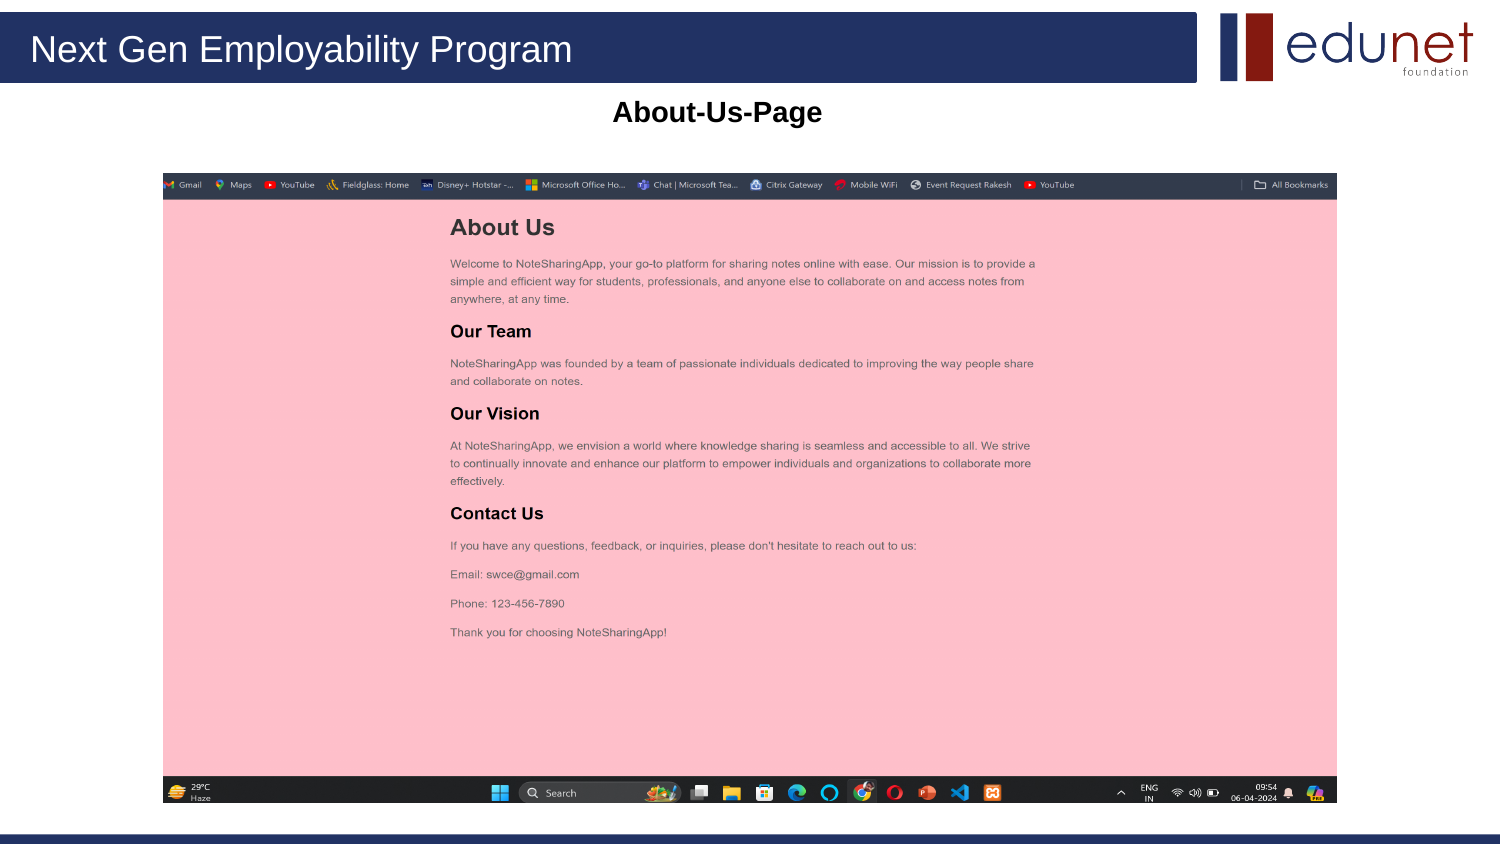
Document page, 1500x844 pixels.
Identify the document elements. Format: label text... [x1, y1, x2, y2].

picture [1279, 14, 1482, 83]
title About-Us-Page [70, 56, 1365, 166]
picture [163, 173, 1337, 803]
